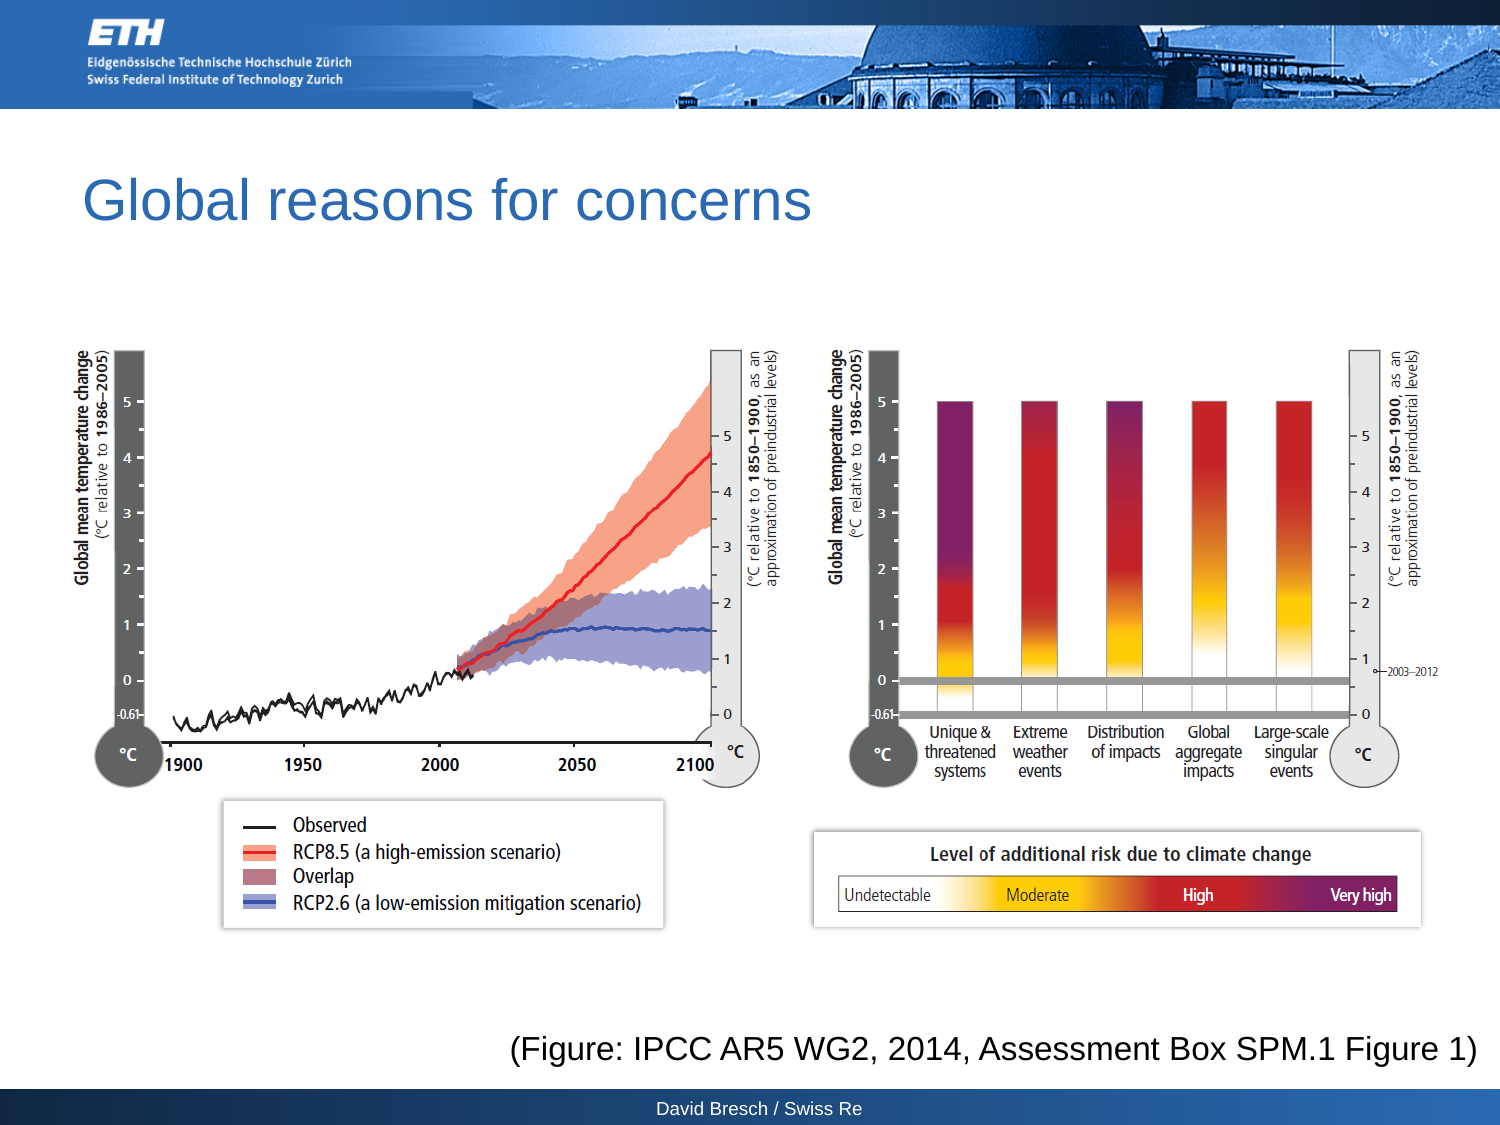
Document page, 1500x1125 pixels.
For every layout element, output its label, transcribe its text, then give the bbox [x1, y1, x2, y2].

text_box (Figure: IPCC AR5 WG2, 2014, Assessment Box SPM.1 Figure 1) [494, 1019, 1495, 1075]
picture [0, 0, 1500, 109]
picture [33, 296, 1455, 941]
text_box Global reasons for concerns [67, 145, 1463, 249]
